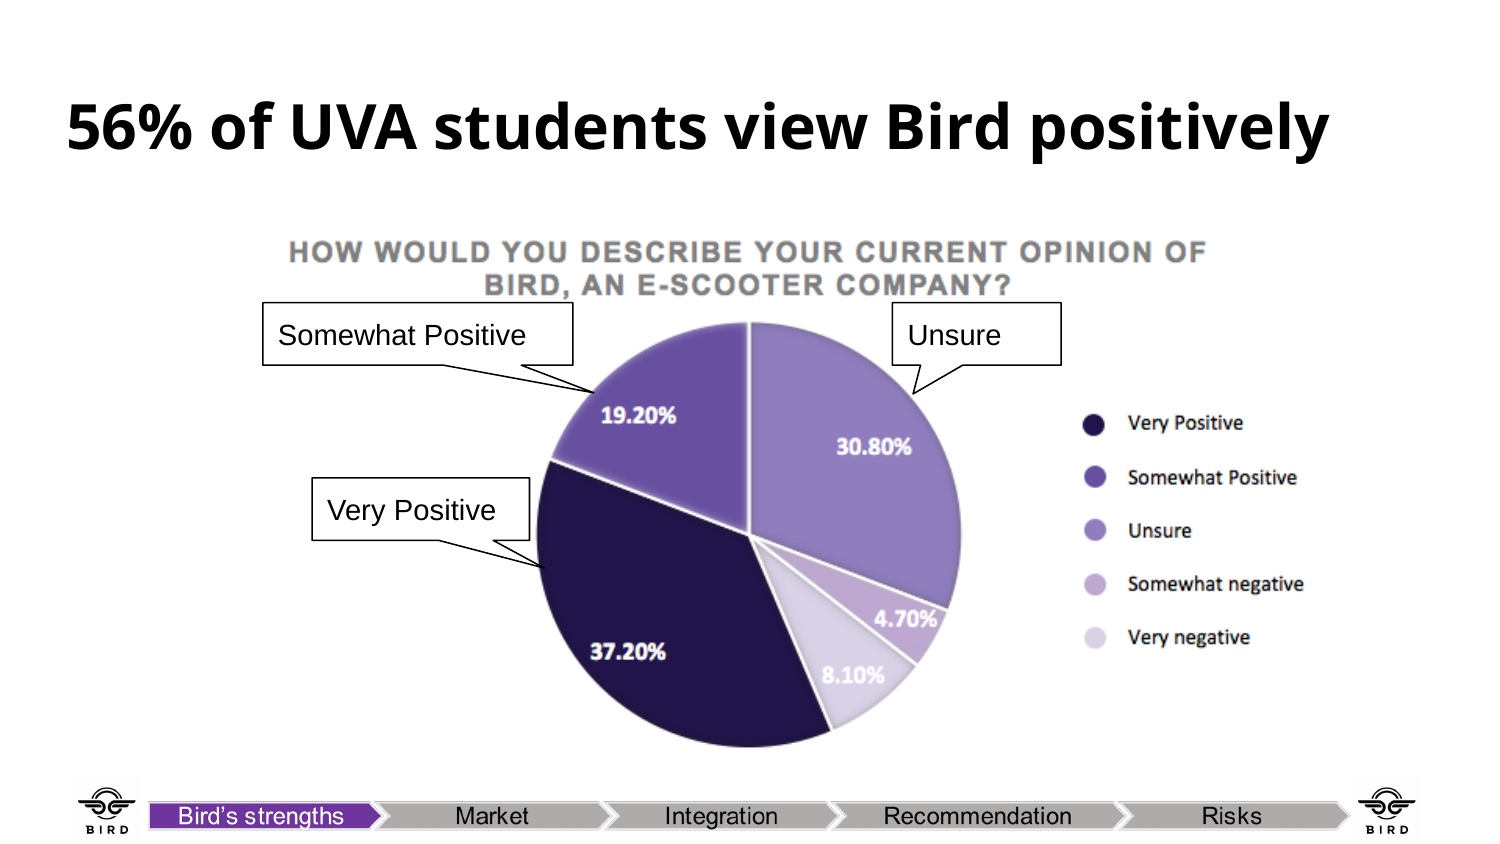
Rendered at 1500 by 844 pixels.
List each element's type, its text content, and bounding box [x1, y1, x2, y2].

slide_number ‹#› [1394, 769, 1484, 834]
picture [71, 775, 143, 844]
title 56% of UVA students view Bird positively [51, 72, 1449, 176]
picture [147, 775, 1423, 844]
picture [131, 236, 1359, 754]
